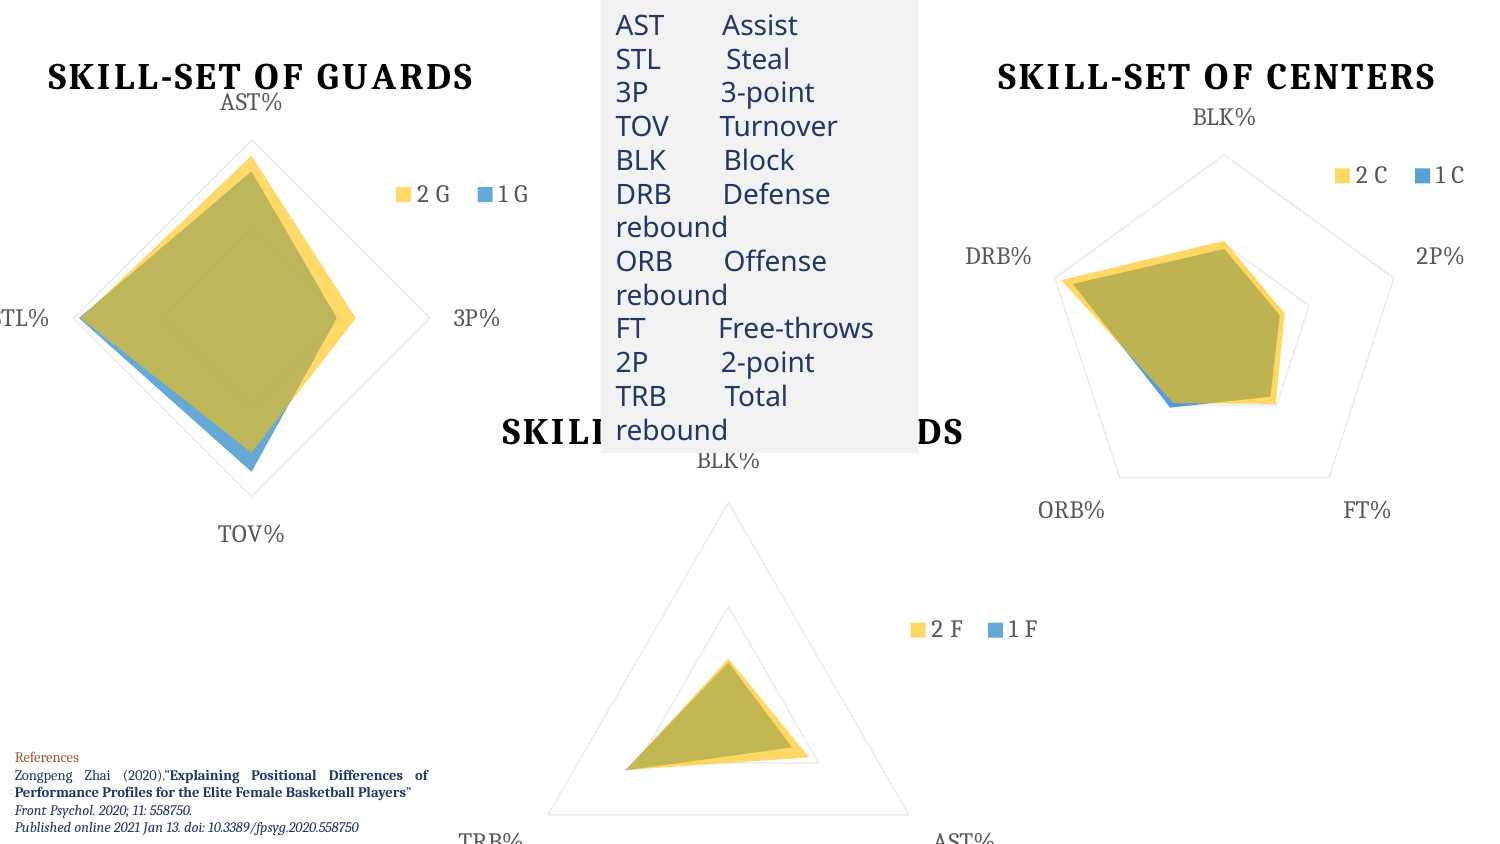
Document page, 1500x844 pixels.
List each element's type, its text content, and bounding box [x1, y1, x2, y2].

text_box AST Assist STL Steal 3P 3-point TOV Turnover BLK Block DRB Defense rebound ORB Offense rebound FT Free-throws 2P 2-point TRB Total rebound [600, 0, 919, 365]
text_box References Zongpeng Zhai (2020).”Explaining Positional Differences of Performance Profiles for the Elite Female Basketball Players” Front Psychol. 2020; 11: 558750. Published online 2021 Jan 13. doi: 10.3389/fpsyg.2020.558750 [0, 741, 179, 844]
chart [0, 25, 1500, 844]
